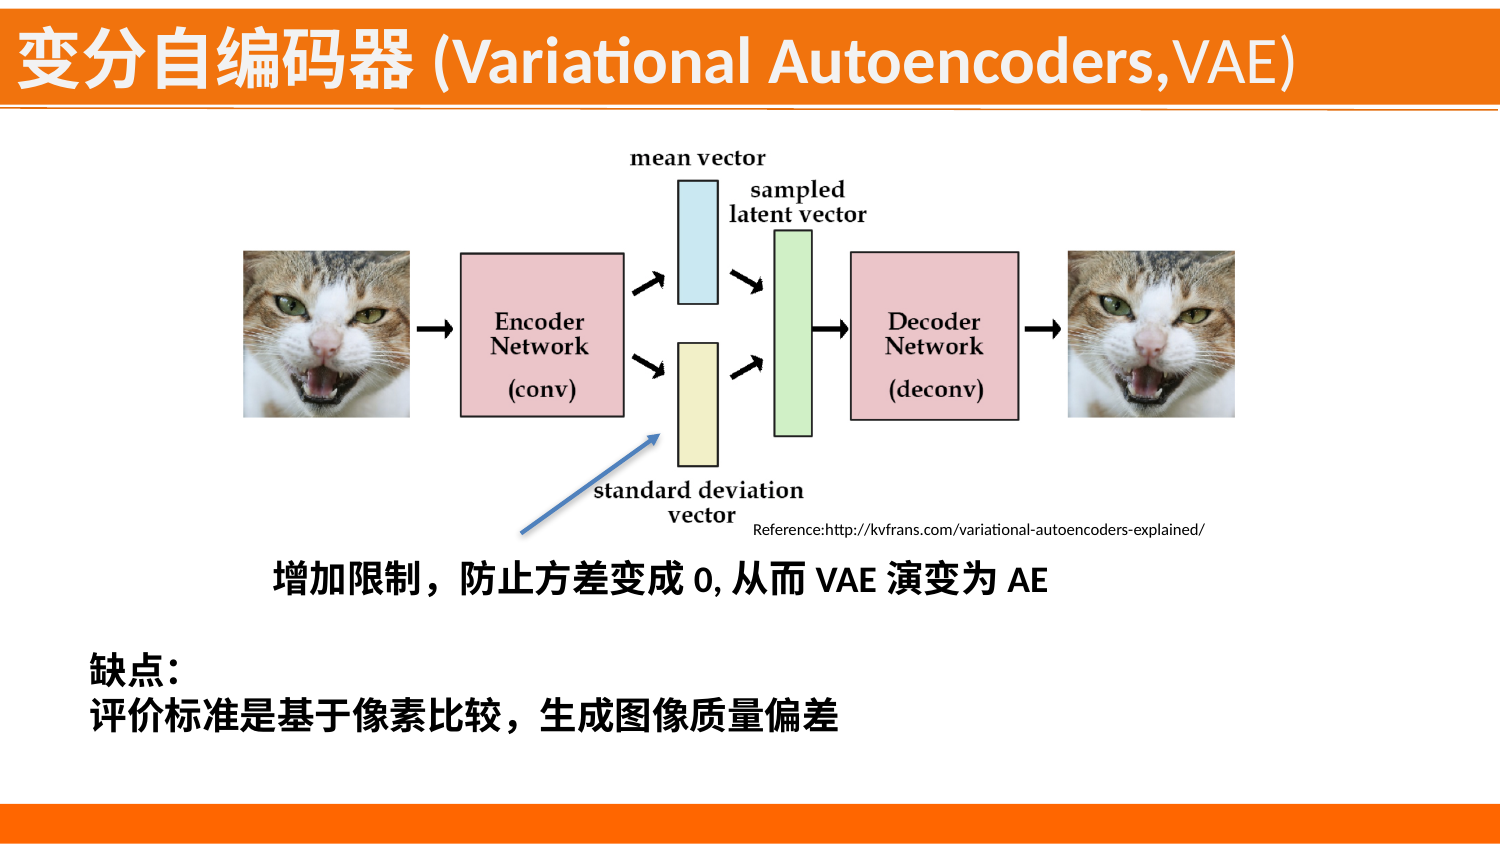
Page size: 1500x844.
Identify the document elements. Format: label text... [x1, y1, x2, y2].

text_box 缺点： 评价标准是基于像素比较，生成图像质量偏差 [74, 639, 1029, 745]
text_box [520, 433, 661, 534]
text_box 增加限制，防止方差变成0,从而VAE演变为AE [257, 558, 1064, 607]
picture [227, 141, 1249, 550]
title 变分自编码器(Variational Autoencoders,VAE) [0, 8, 1500, 105]
